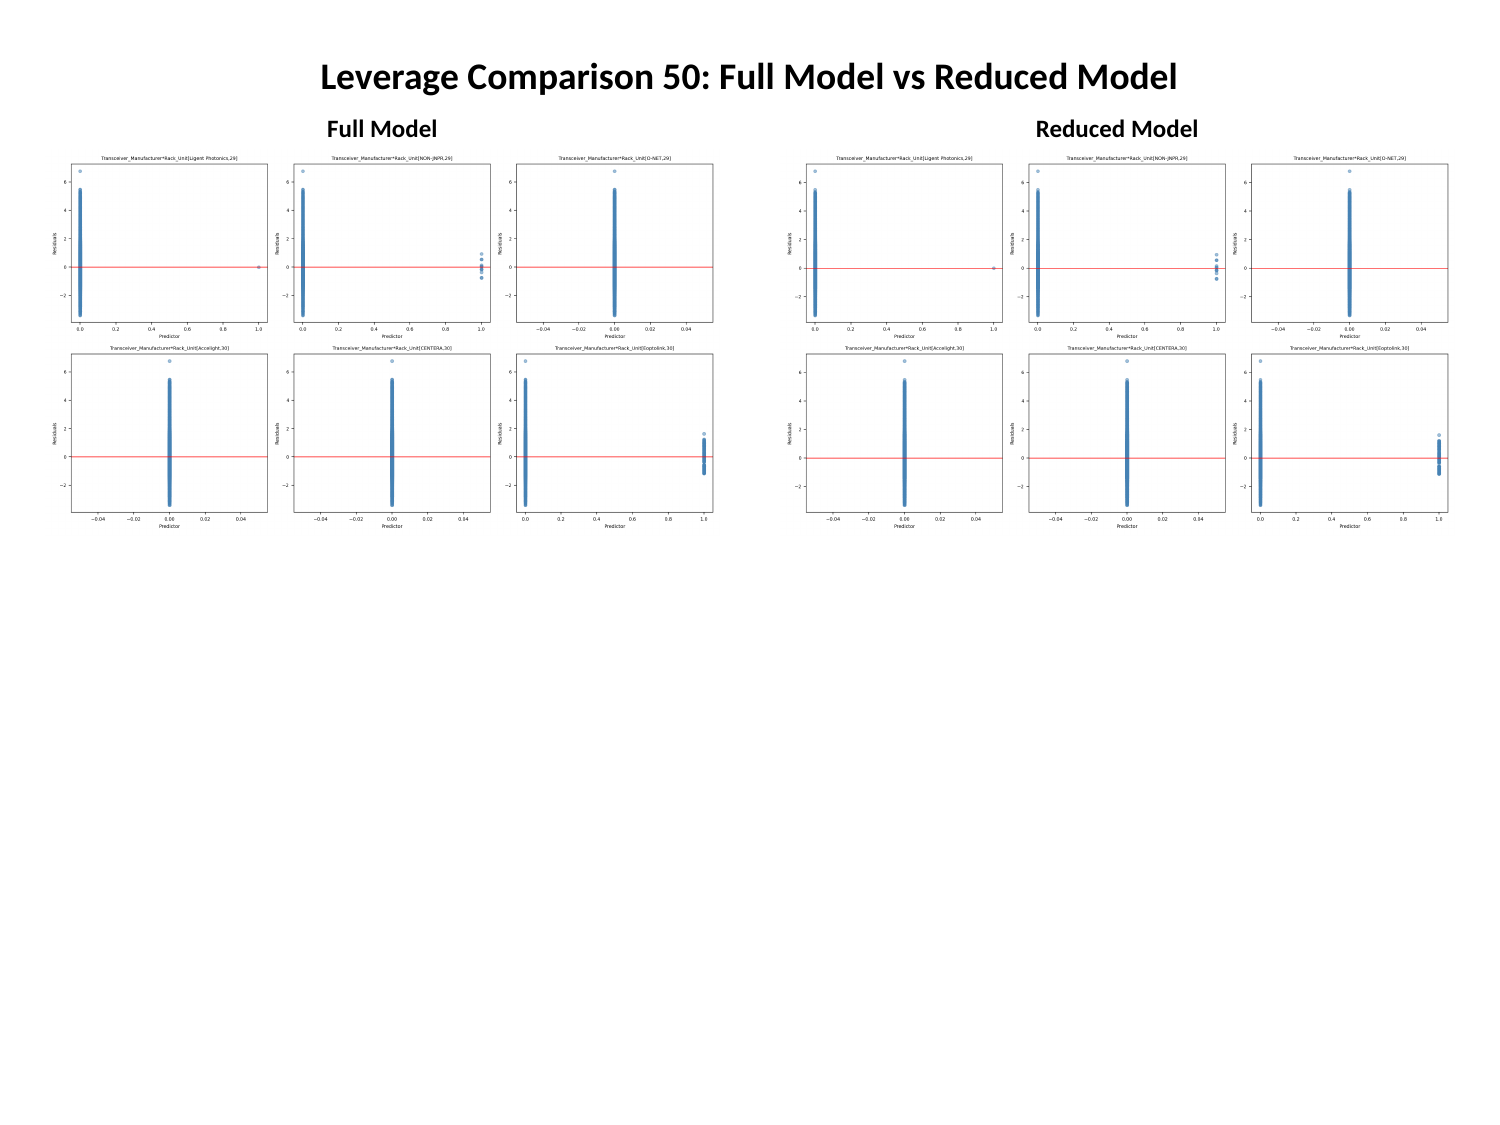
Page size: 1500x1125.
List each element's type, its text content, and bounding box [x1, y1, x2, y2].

picture [44, 149, 721, 536]
text_box Leverage Comparison 50: Full Model vs Reduced Model [305, 44, 1194, 105]
text_box Reduced Model [1021, 104, 1214, 148]
text_box Full Model [312, 104, 453, 148]
picture [779, 149, 1456, 536]
